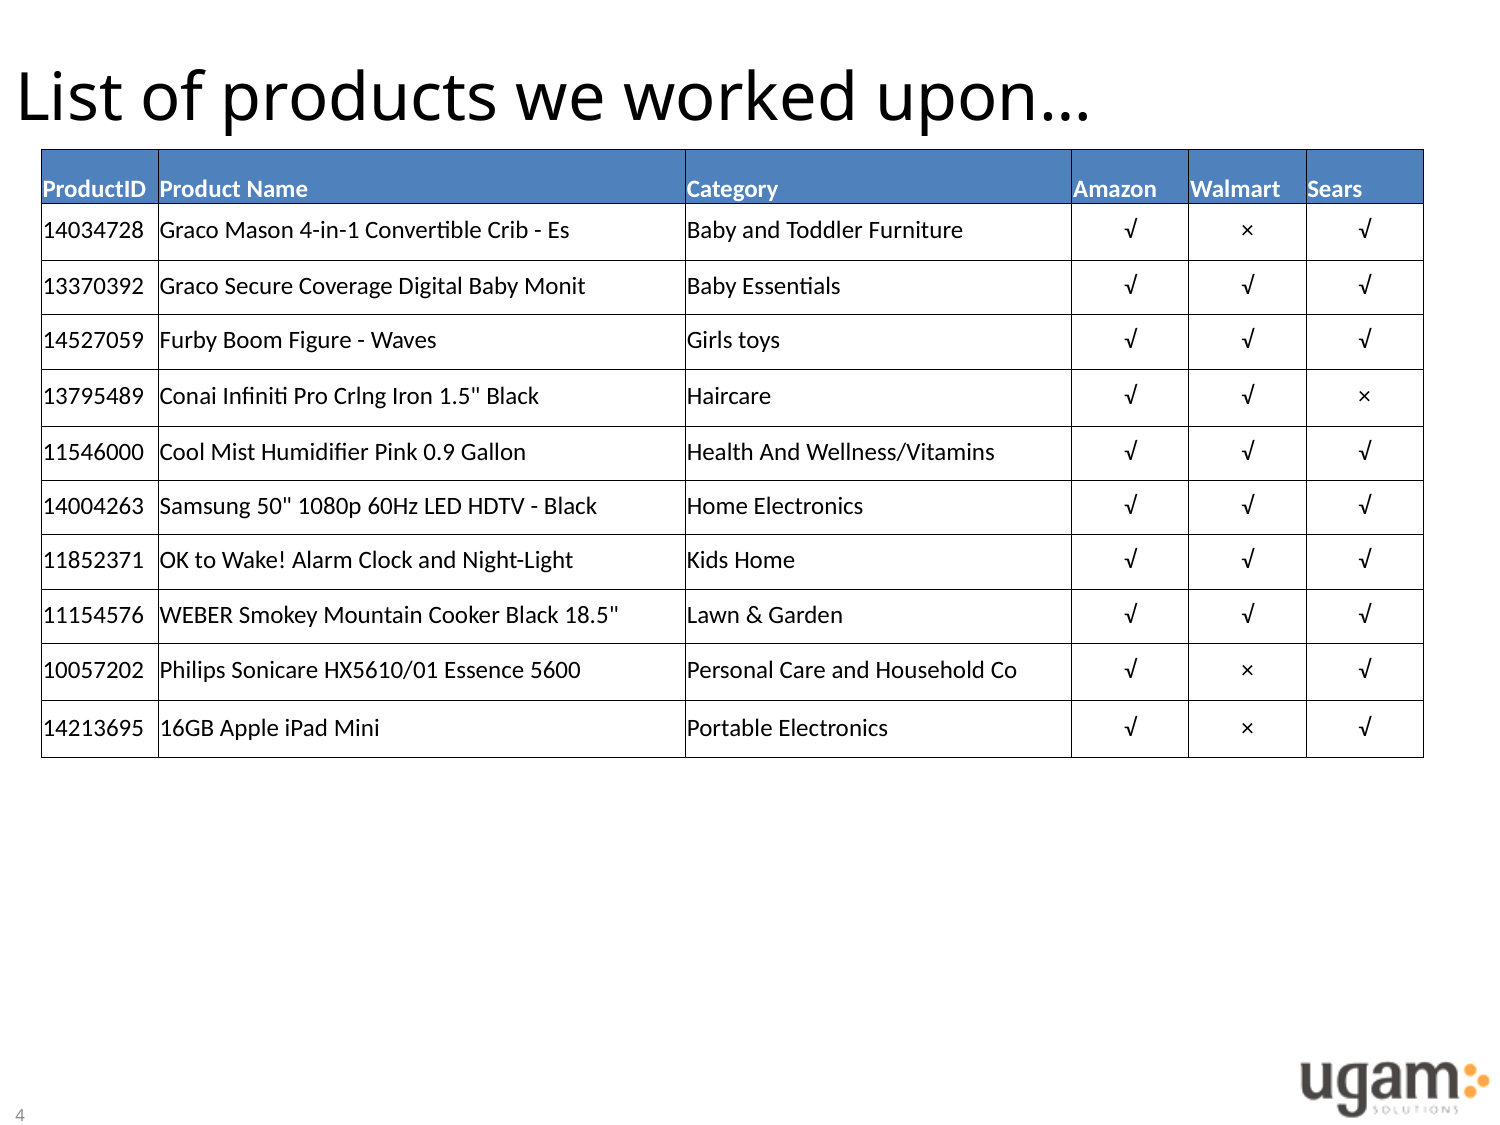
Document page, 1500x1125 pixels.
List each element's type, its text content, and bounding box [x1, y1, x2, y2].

table_header Walmart [1189, 150, 1306, 203]
table_cell 10057202 [42, 644, 158, 700]
table_cell √ [1307, 481, 1423, 534]
table_cell 11154576 [42, 590, 158, 643]
table_cell × [1307, 370, 1423, 426]
table_cell √ [1307, 427, 1423, 480]
table_cell Philips Sonicare HX5610/01 Essence 5600 [159, 644, 685, 700]
table_cell 14527059 [42, 315, 158, 369]
table_cell √ [1072, 644, 1188, 700]
table_cell √ [1307, 535, 1423, 589]
table_cell 14034728 [42, 204, 158, 260]
table_cell √ [1072, 535, 1188, 589]
table_cell √ [1189, 261, 1306, 314]
table_cell 13795489 [42, 370, 158, 426]
table_cell √ [1072, 590, 1188, 643]
table_cell √ [1072, 204, 1188, 260]
table_cell √ [1189, 481, 1306, 534]
table_cell √ [1307, 315, 1423, 369]
title List of products we worked upon… [0, 0, 1500, 188]
table_cell √ [1072, 370, 1188, 426]
table_cell √ [1307, 701, 1423, 757]
table_header Sears [1307, 150, 1423, 203]
table_cell √ [1072, 427, 1188, 480]
table_cell 13370392 [42, 261, 158, 314]
table_header ProductID [42, 150, 158, 203]
table_cell √ [1307, 590, 1423, 643]
table_cell Graco Mason 4-in-1 Convertible Crib - Es [159, 204, 685, 260]
table_cell Furby Boom Figure - Waves [159, 315, 685, 369]
table_cell 14004263 [42, 481, 158, 534]
table_cell × [1189, 204, 1306, 260]
table_cell √ [1189, 427, 1306, 480]
table_cell √ [1189, 315, 1306, 369]
table_cell Conai Infiniti Pro Crlng Iron 1.5" Black [159, 370, 685, 426]
table_cell √ [1072, 481, 1188, 534]
table_header Product Name [159, 150, 685, 203]
table_cell 11546000 [42, 427, 158, 480]
table_cell Baby Essentials [686, 261, 1071, 314]
table_cell √ [1307, 644, 1423, 700]
table_cell 11852371 [42, 535, 158, 589]
table_cell OK to Wake! Alarm Clock and Night-Light [159, 535, 685, 589]
table_cell Samsung 50" 1080p 60Hz LED HDTV - Black [159, 481, 685, 534]
table_header Category [686, 150, 1071, 203]
table_cell Graco Secure Coverage Digital Baby Monit [159, 261, 685, 314]
table_cell Kids Home [686, 535, 1071, 589]
table_cell × [1189, 644, 1306, 700]
table_cell √ [1072, 701, 1188, 757]
table_cell √ [1189, 590, 1306, 643]
table_cell Health And Wellness/Vitamins [686, 427, 1071, 480]
table_header Amazon [1072, 150, 1188, 203]
table_cell Girls toys [686, 315, 1071, 369]
table_cell × [1189, 701, 1306, 757]
table_cell Haircare [686, 370, 1071, 426]
table_cell √ [1072, 315, 1188, 369]
table_cell Portable Electronics [686, 701, 1071, 757]
table_cell √ [1189, 370, 1306, 426]
table_cell √ [1307, 204, 1423, 260]
table_cell √ [1307, 261, 1423, 314]
table_cell Baby and Toddler Furniture [686, 204, 1071, 260]
table_cell 16GB Apple iPad Mini [159, 701, 685, 757]
table_cell Personal Care and Household Co [686, 644, 1071, 700]
table_cell Home Electronics [686, 481, 1071, 534]
table_cell √ [1072, 261, 1188, 314]
table_cell 14213695 [42, 701, 158, 757]
table_cell WEBER Smokey Mountain Cooker Black 18.5" [159, 590, 685, 643]
table_cell Cool Mist Humidifier Pink 0.9 Gallon [159, 427, 685, 480]
table_cell Lawn & Garden [686, 590, 1071, 643]
table_cell √ [1189, 535, 1306, 589]
